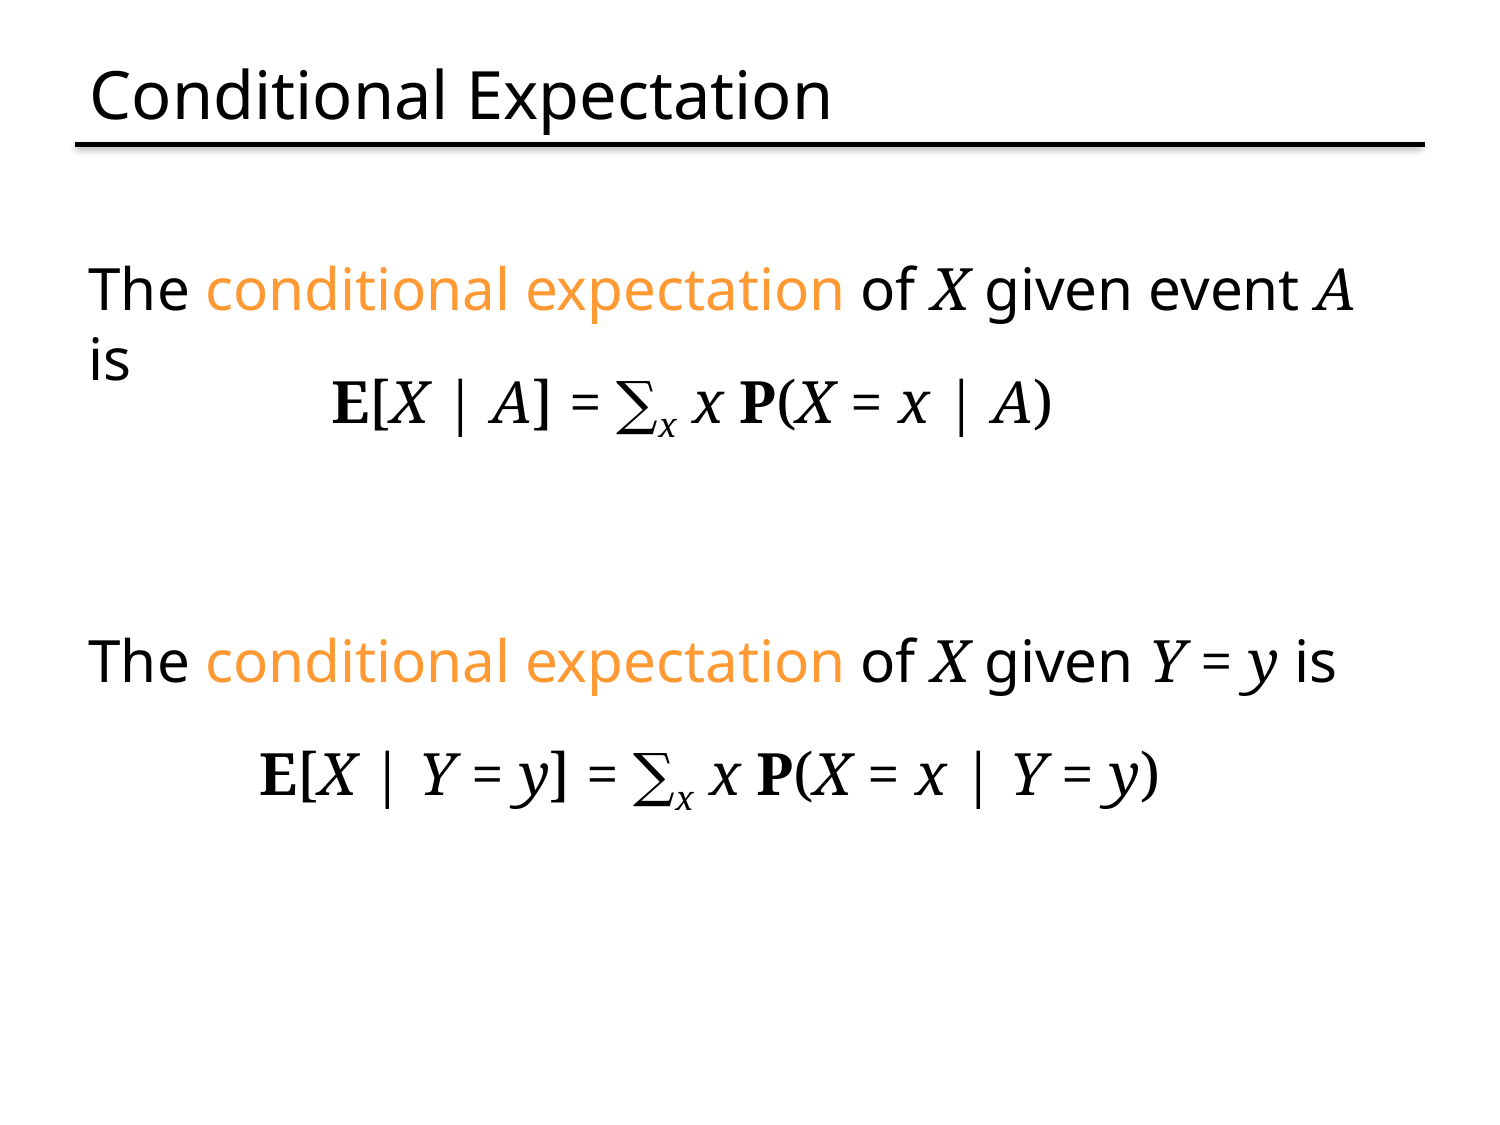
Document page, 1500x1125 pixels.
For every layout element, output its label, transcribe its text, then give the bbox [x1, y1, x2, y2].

title Conditional Expectation [75, 45, 1425, 145]
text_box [73, 616, 1425, 816]
text_box E[X | A] = ∑x x P(X = x | A) [316, 357, 1142, 452]
text_box The conditional expectation of X given event A is [73, 244, 1424, 400]
